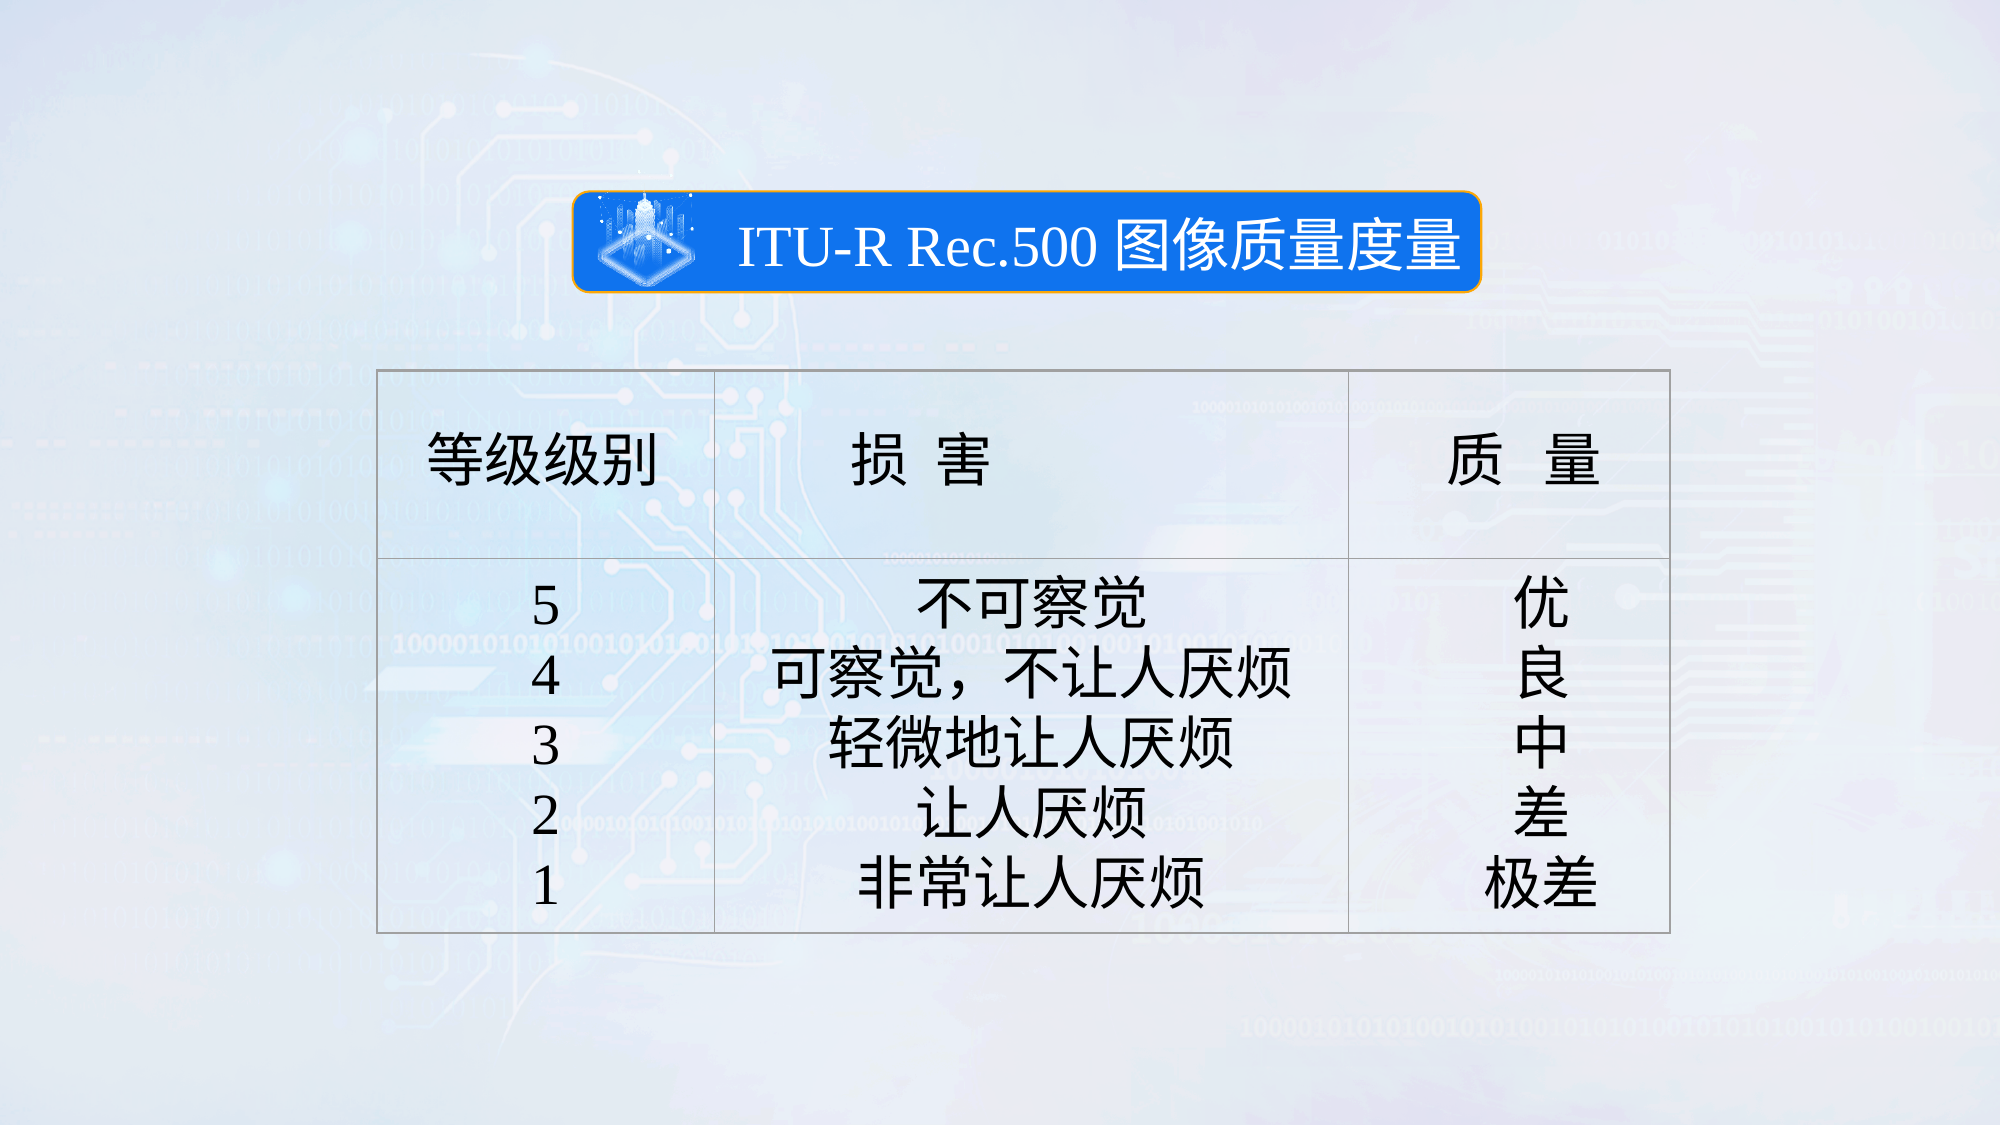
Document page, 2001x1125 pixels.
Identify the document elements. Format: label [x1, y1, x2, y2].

text_box [376, 370, 1671, 934]
text_box [572, 162, 1482, 293]
picture [0, 0, 2000, 1125]
